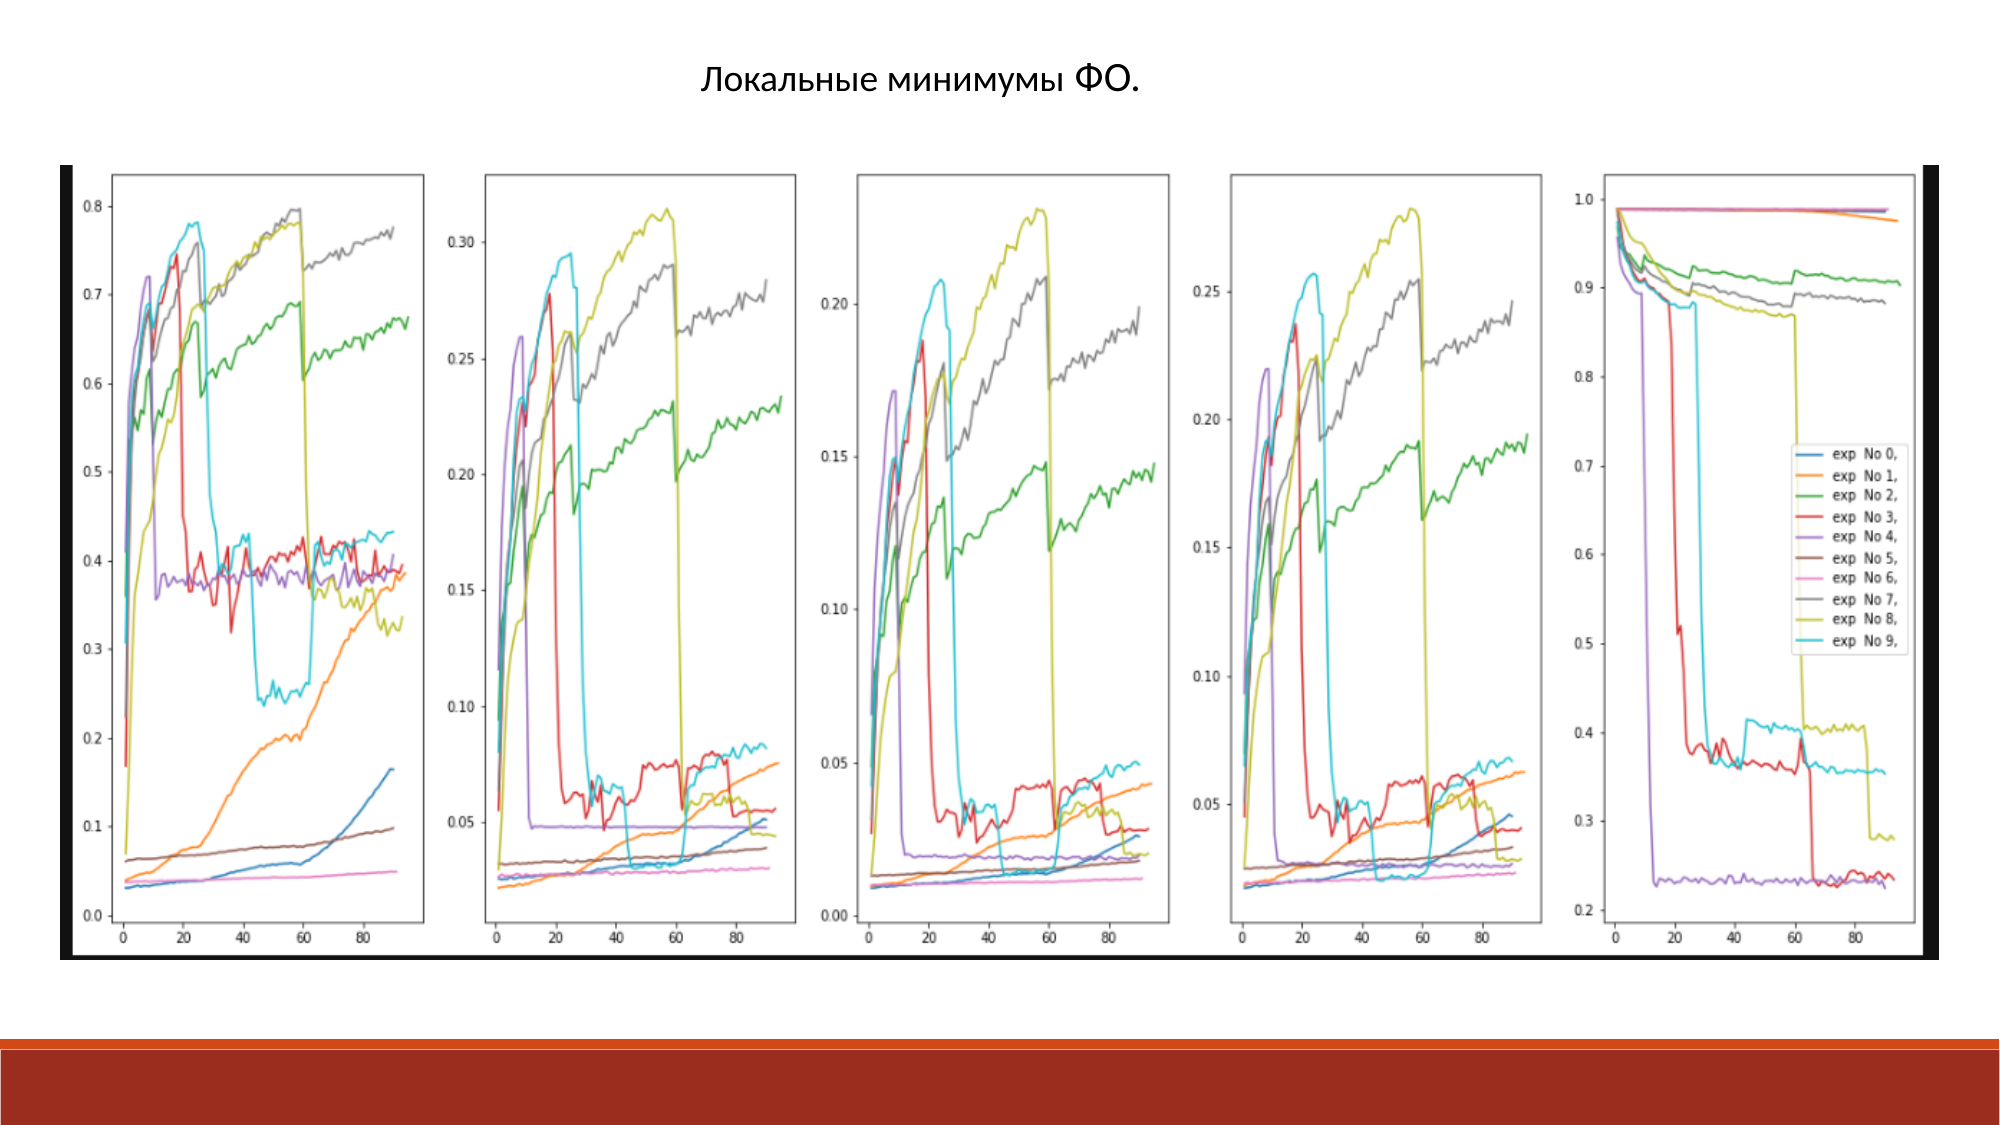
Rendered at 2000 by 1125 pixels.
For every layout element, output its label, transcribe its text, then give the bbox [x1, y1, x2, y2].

picture [60, 164, 1940, 961]
text_box Локальные минимумы ФО. [420, 42, 1421, 108]
